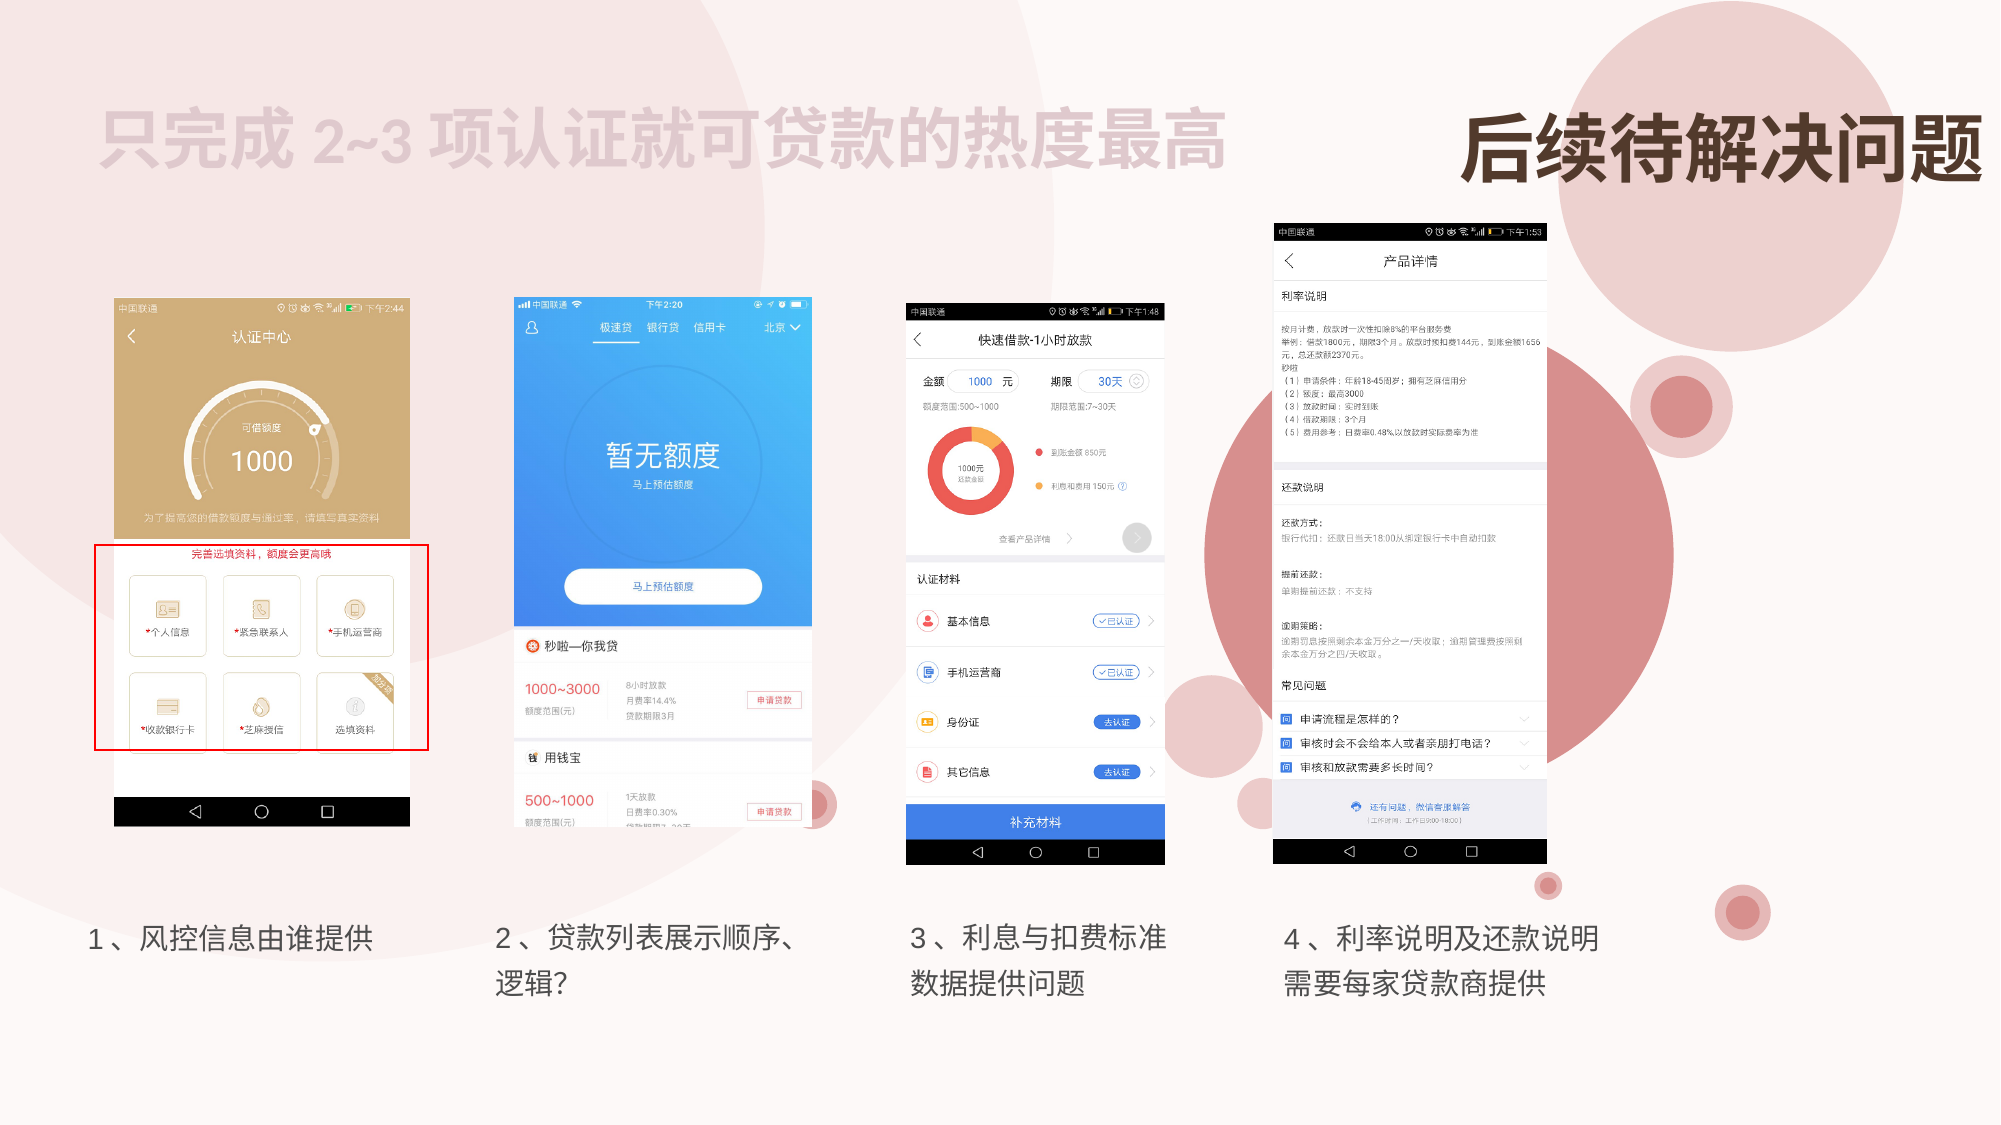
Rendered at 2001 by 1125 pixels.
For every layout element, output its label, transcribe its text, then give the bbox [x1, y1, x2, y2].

text_box 只完成2~3项认证就可贷款的热度最高 [81, 89, 1245, 185]
text_box [1577, 0, 1885, 93]
picture [514, 297, 812, 827]
picture [1272, 223, 1547, 865]
text_box 4、利率说明及还款说明 需要每家贷款商提供 [1269, 902, 1615, 1054]
text_box [410, 544, 429, 751]
text_box 后续待解决问题 [1445, 93, 2000, 199]
text_box [1558, 199, 1904, 353]
picture [113, 297, 410, 828]
picture [906, 303, 1165, 865]
text_box [94, 544, 113, 751]
text_box 1、风控信息由谁提供 [72, 902, 389, 963]
text_box 3、利息与扣费标准数据提供问题 [895, 902, 1195, 1008]
text_box 2、贷款列表展示顺序、逻辑？ [480, 902, 818, 1008]
